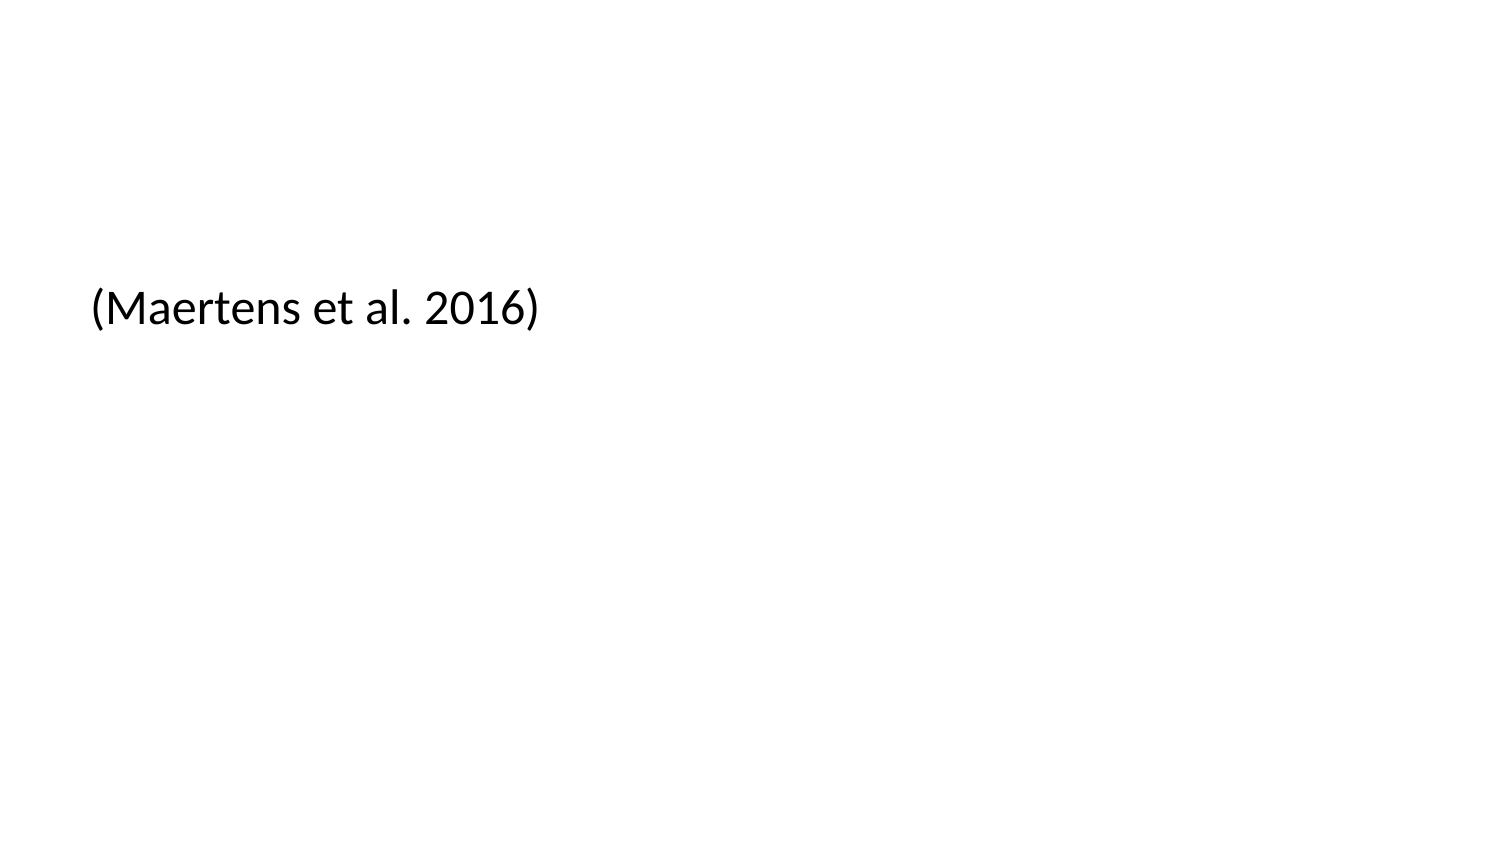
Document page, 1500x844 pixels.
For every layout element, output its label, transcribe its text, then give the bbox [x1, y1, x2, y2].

list (Maertens et al. 2016) [75, 196, 1425, 754]
